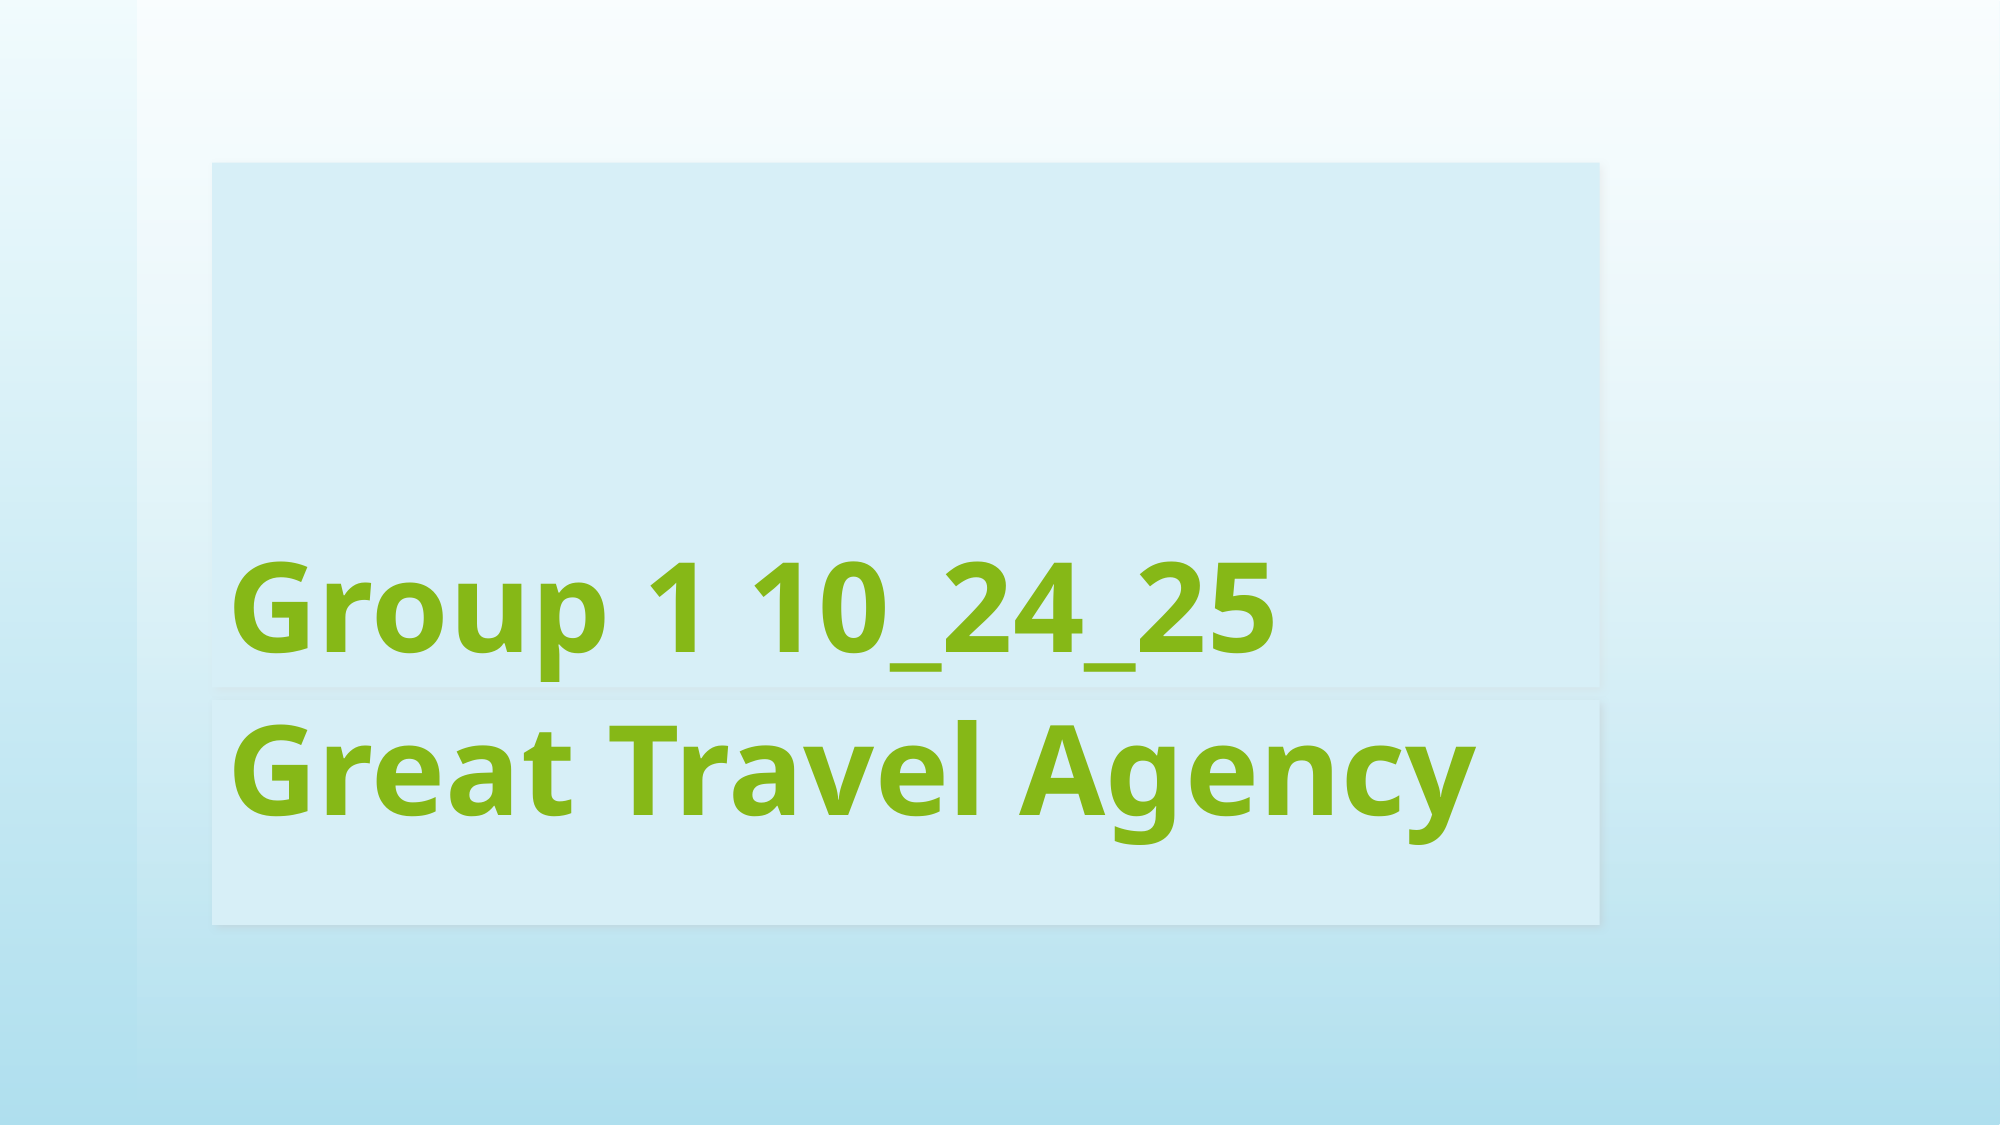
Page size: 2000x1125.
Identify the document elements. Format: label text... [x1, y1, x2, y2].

title Group 1 10_24_25 [212, 162, 1600, 688]
subtitle Great Travel Agency [212, 699, 1600, 925]
